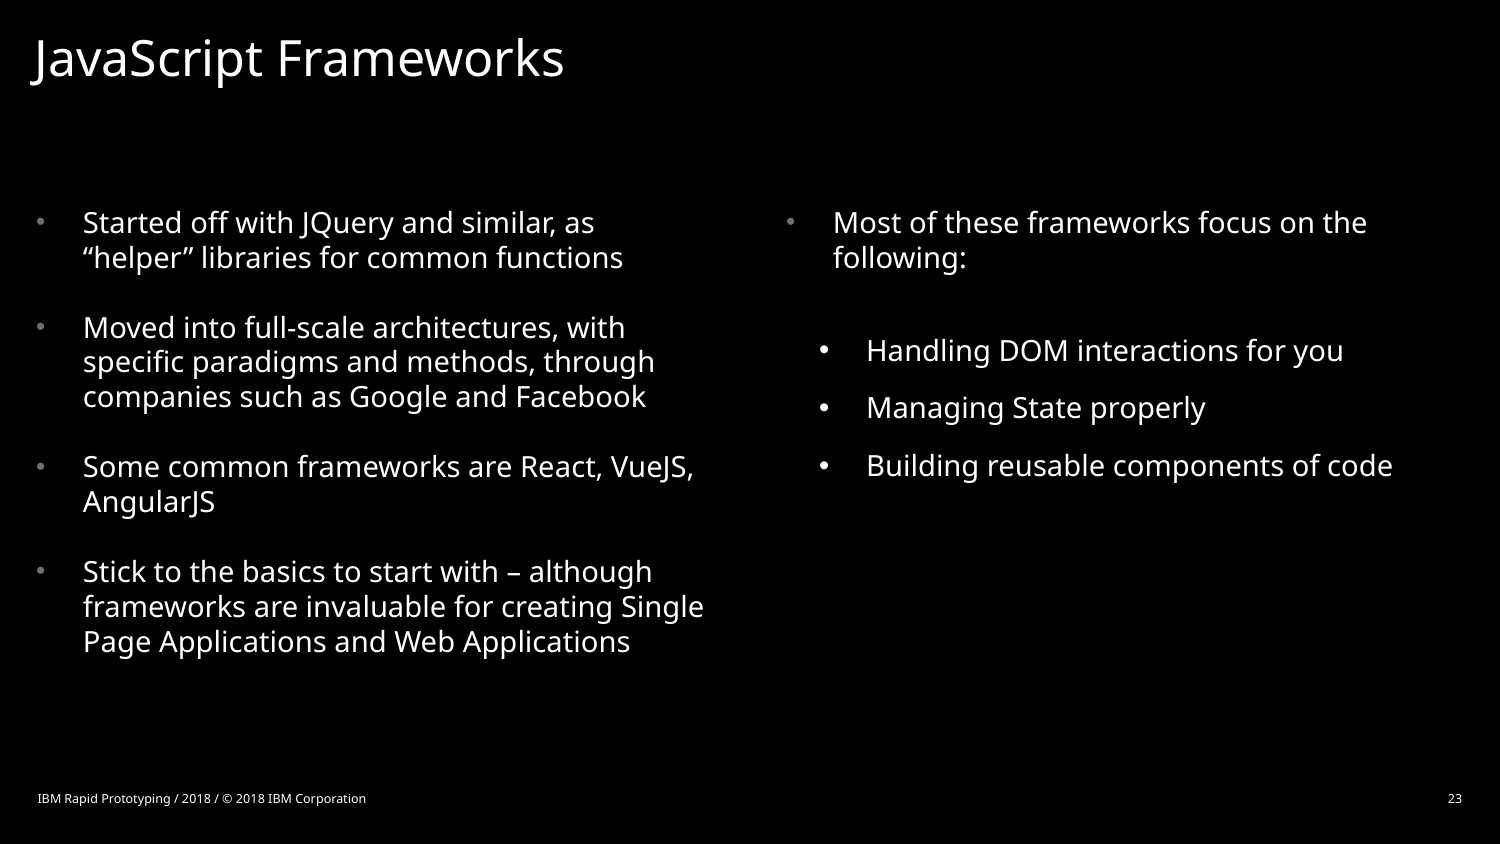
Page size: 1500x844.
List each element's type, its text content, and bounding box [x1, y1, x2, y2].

list Most of these frameworks focus on the following: Handling DOM interactions for you Managing State properly Building reusable components of code [786, 203, 1463, 738]
footer IBM Rapid Prototyping / 2018 / © 2018 IBM Corporation [37, 785, 713, 813]
title JavaScript Frameworks [34, 33, 809, 165]
list Started off with JQuery and similar, as “helper” libraries for common functions Moved into full-scale architectures, with specific paradigms and methods, through companies such as Google and Facebook Some common frameworks are React, VueJS, AngularJS Stick to the basics to start with – although frameworks are invaluable for creating Single Page Applications and Web Applications [36, 203, 713, 738]
slide_number 23 [1162, 785, 1463, 813]
